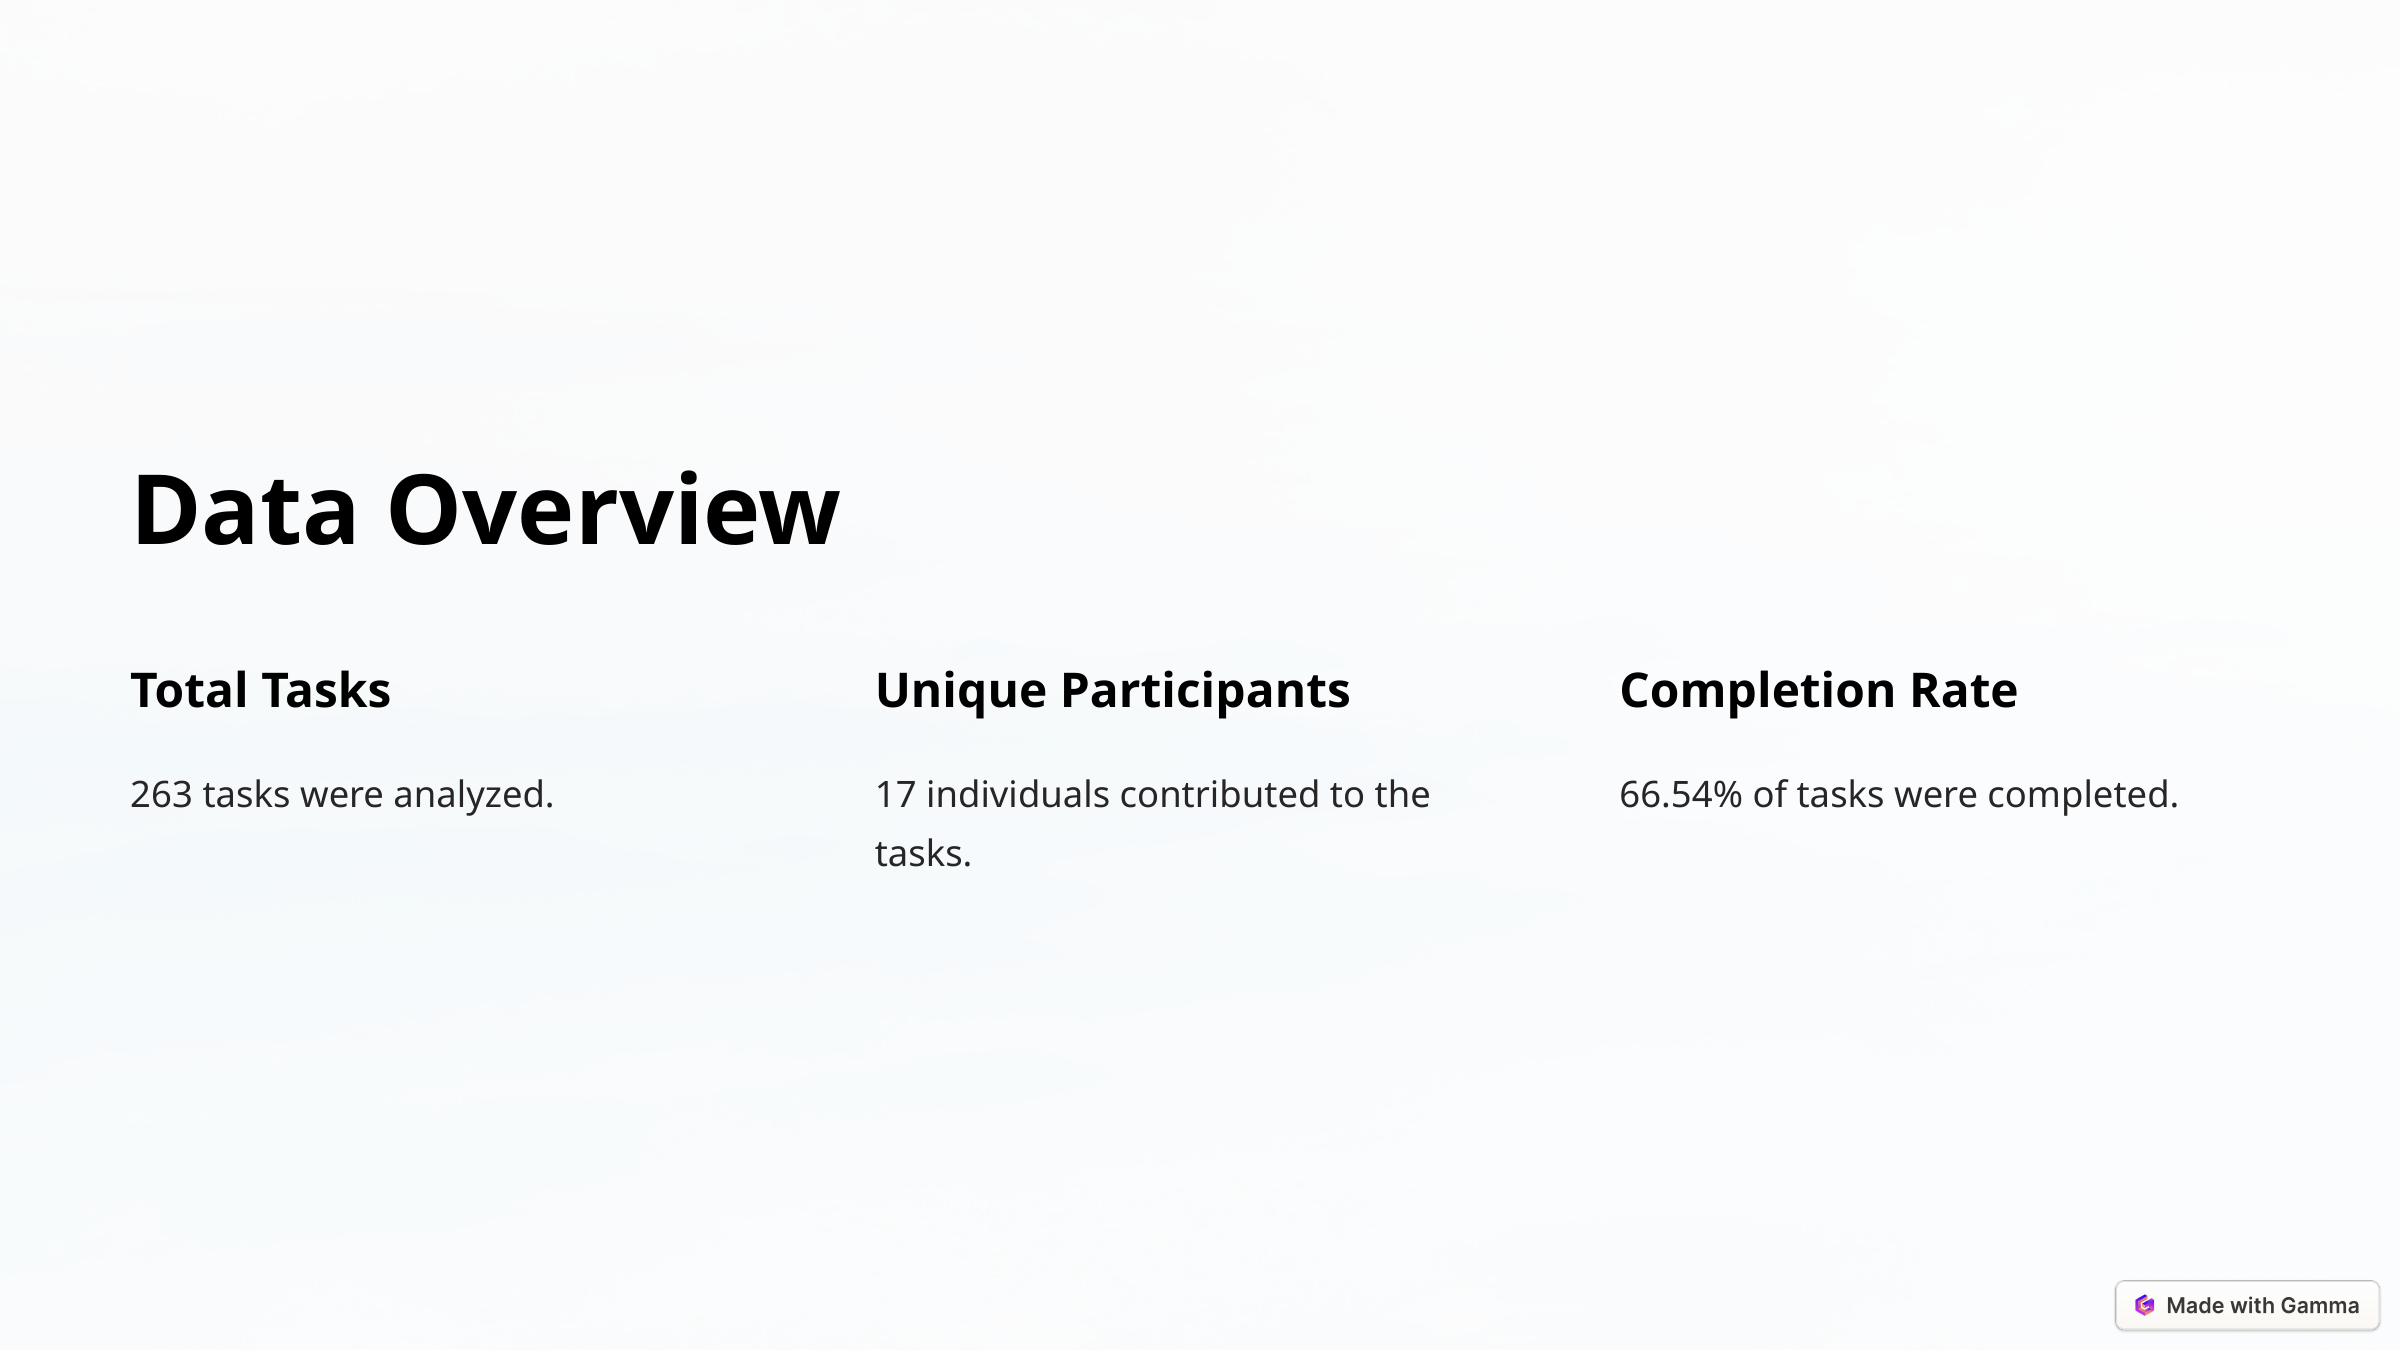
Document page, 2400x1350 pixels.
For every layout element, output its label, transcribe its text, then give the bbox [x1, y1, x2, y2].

text_box Unique Participants [874, 657, 1364, 719]
text_box Completion Rate [1619, 657, 2108, 719]
text_box 263 tasks were analyzed. [130, 755, 783, 815]
picture [2106, 1271, 2389, 1339]
text_box Data Overview [130, 442, 1107, 565]
text_box 17 individuals contributed to the tasks. [874, 755, 1528, 875]
text_box Total Tasks [130, 657, 619, 719]
text_box 66.54% of tasks were completed. [1619, 755, 2272, 815]
